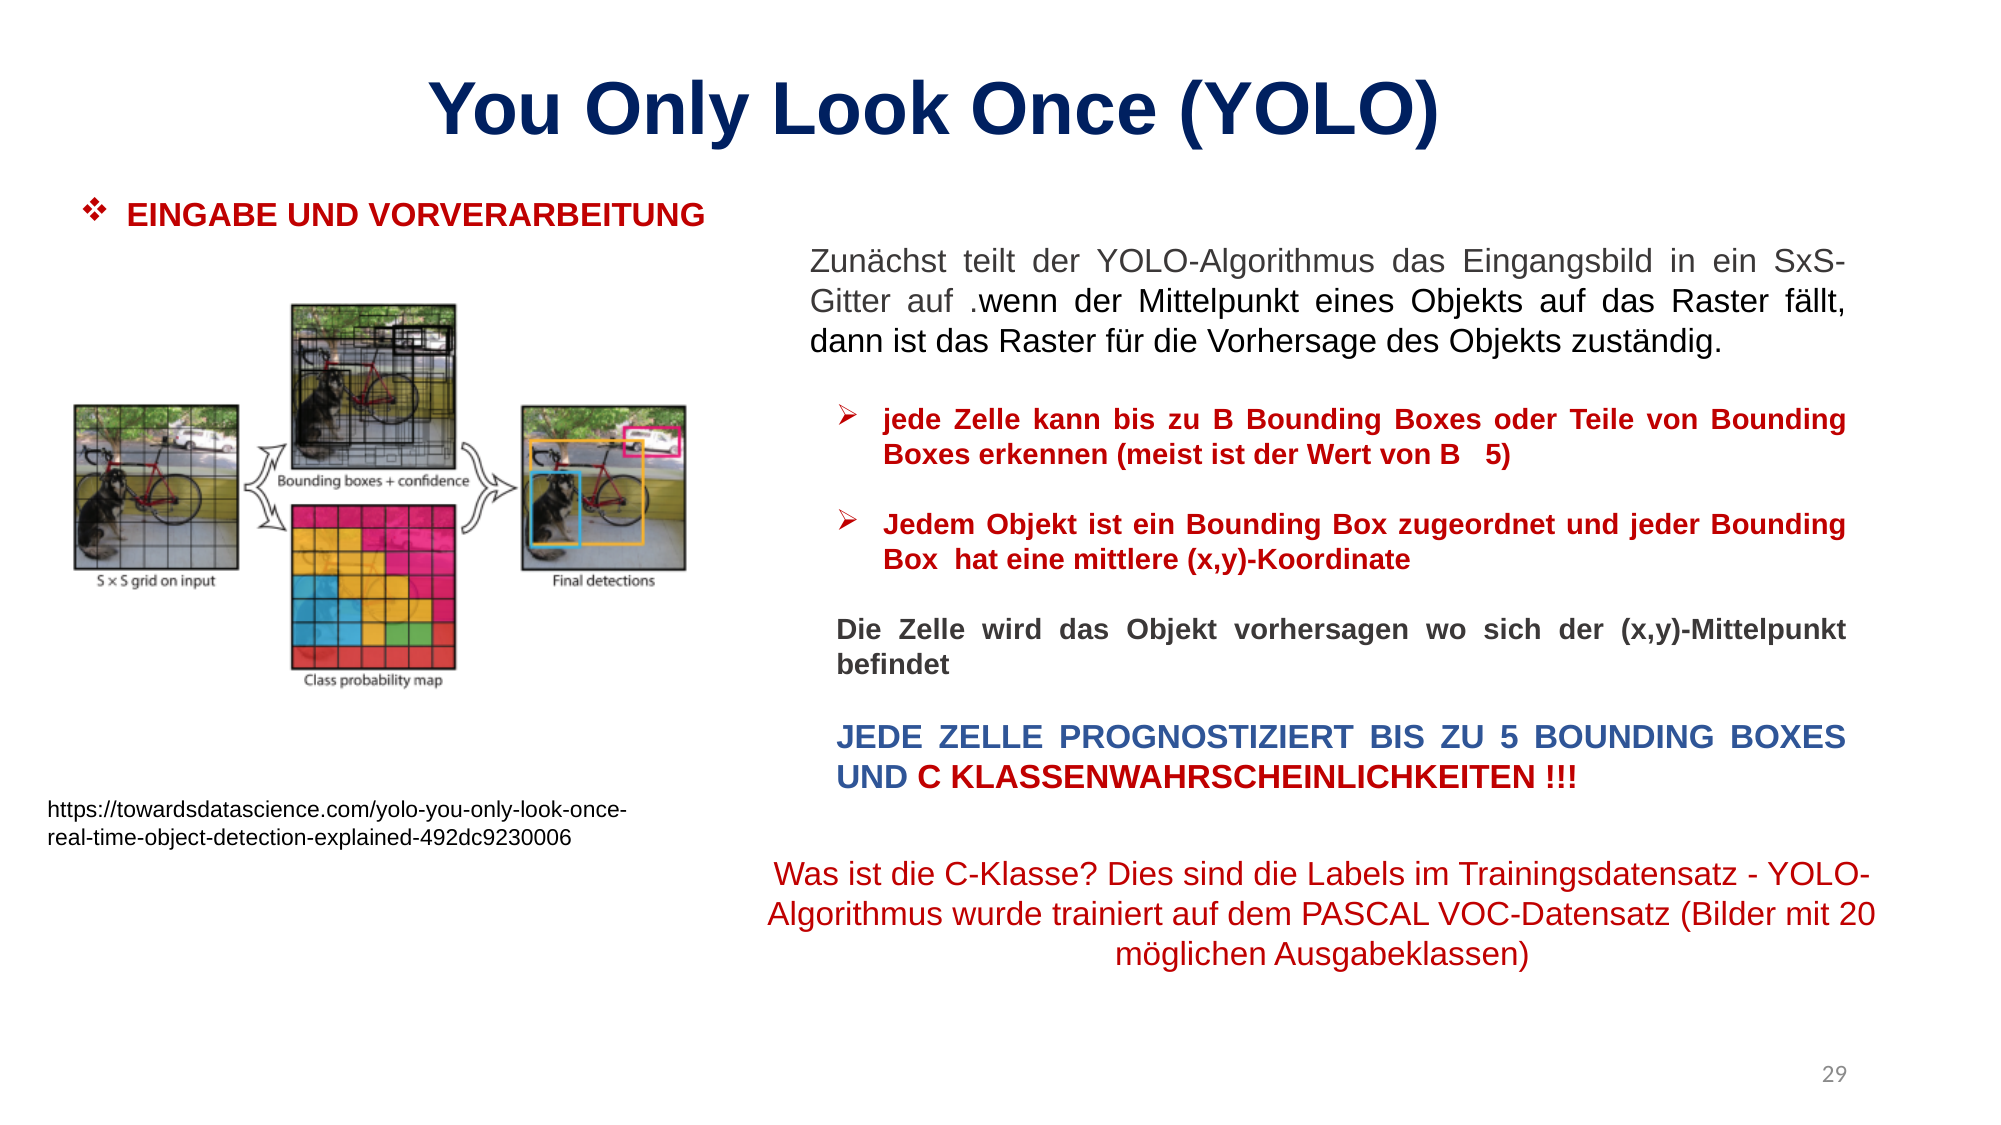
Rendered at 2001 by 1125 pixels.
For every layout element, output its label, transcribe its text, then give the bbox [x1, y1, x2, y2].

text_box jede Zelle kann bis zu B Bounding Boxes oder Teile von Bounding Boxes erkennen (meist ist der Wert von B 5) Jedem Objekt ist ein Bounding Box zugeordnet und jeder Bounding Box hat eine mittlere (x,y)-Koordinate Die Zelle wird das Objekt vorhersagen wo sich der (x,y)-Mittelpunkt befindet JEDE ZELLE PROGNOSTIZIERT BIS ZU 5 BOUNDING BOXES UND C KLASSENWAHRSCHEINLICHKEITEN !!! [821, 393, 1863, 803]
text_box https://towardsdatascience.com/yolo-you-only-look-once-real-time-object-detection-explained-492dc9230006 [32, 787, 646, 858]
title You Only Look Once (YOLO) [412, 56, 1640, 164]
picture [64, 279, 704, 711]
text_box Was ist die C-Klasse? Dies sind die Labels im Trainingsdatensatz - YOLO-Algorithmus wurde trainiert auf dem PASCAL VOC-Datensatz (Bilder mit 20 möglichen Ausgabeklassen) [701, 845, 1945, 980]
text_box Zunächst teilt der YOLO-Algorithmus das Eingangsbild in ein SxS-Gitter auf .wenn der Mittelpunkt eines Objekts auf das Raster fällt, dann ist das Raster für die Vorhersage des Objekts zuständig. [795, 231, 1863, 412]
text_box EINGABE UND VORVERARBEITUNG [65, 185, 760, 241]
slide_number 29 [1412, 1042, 1863, 1103]
